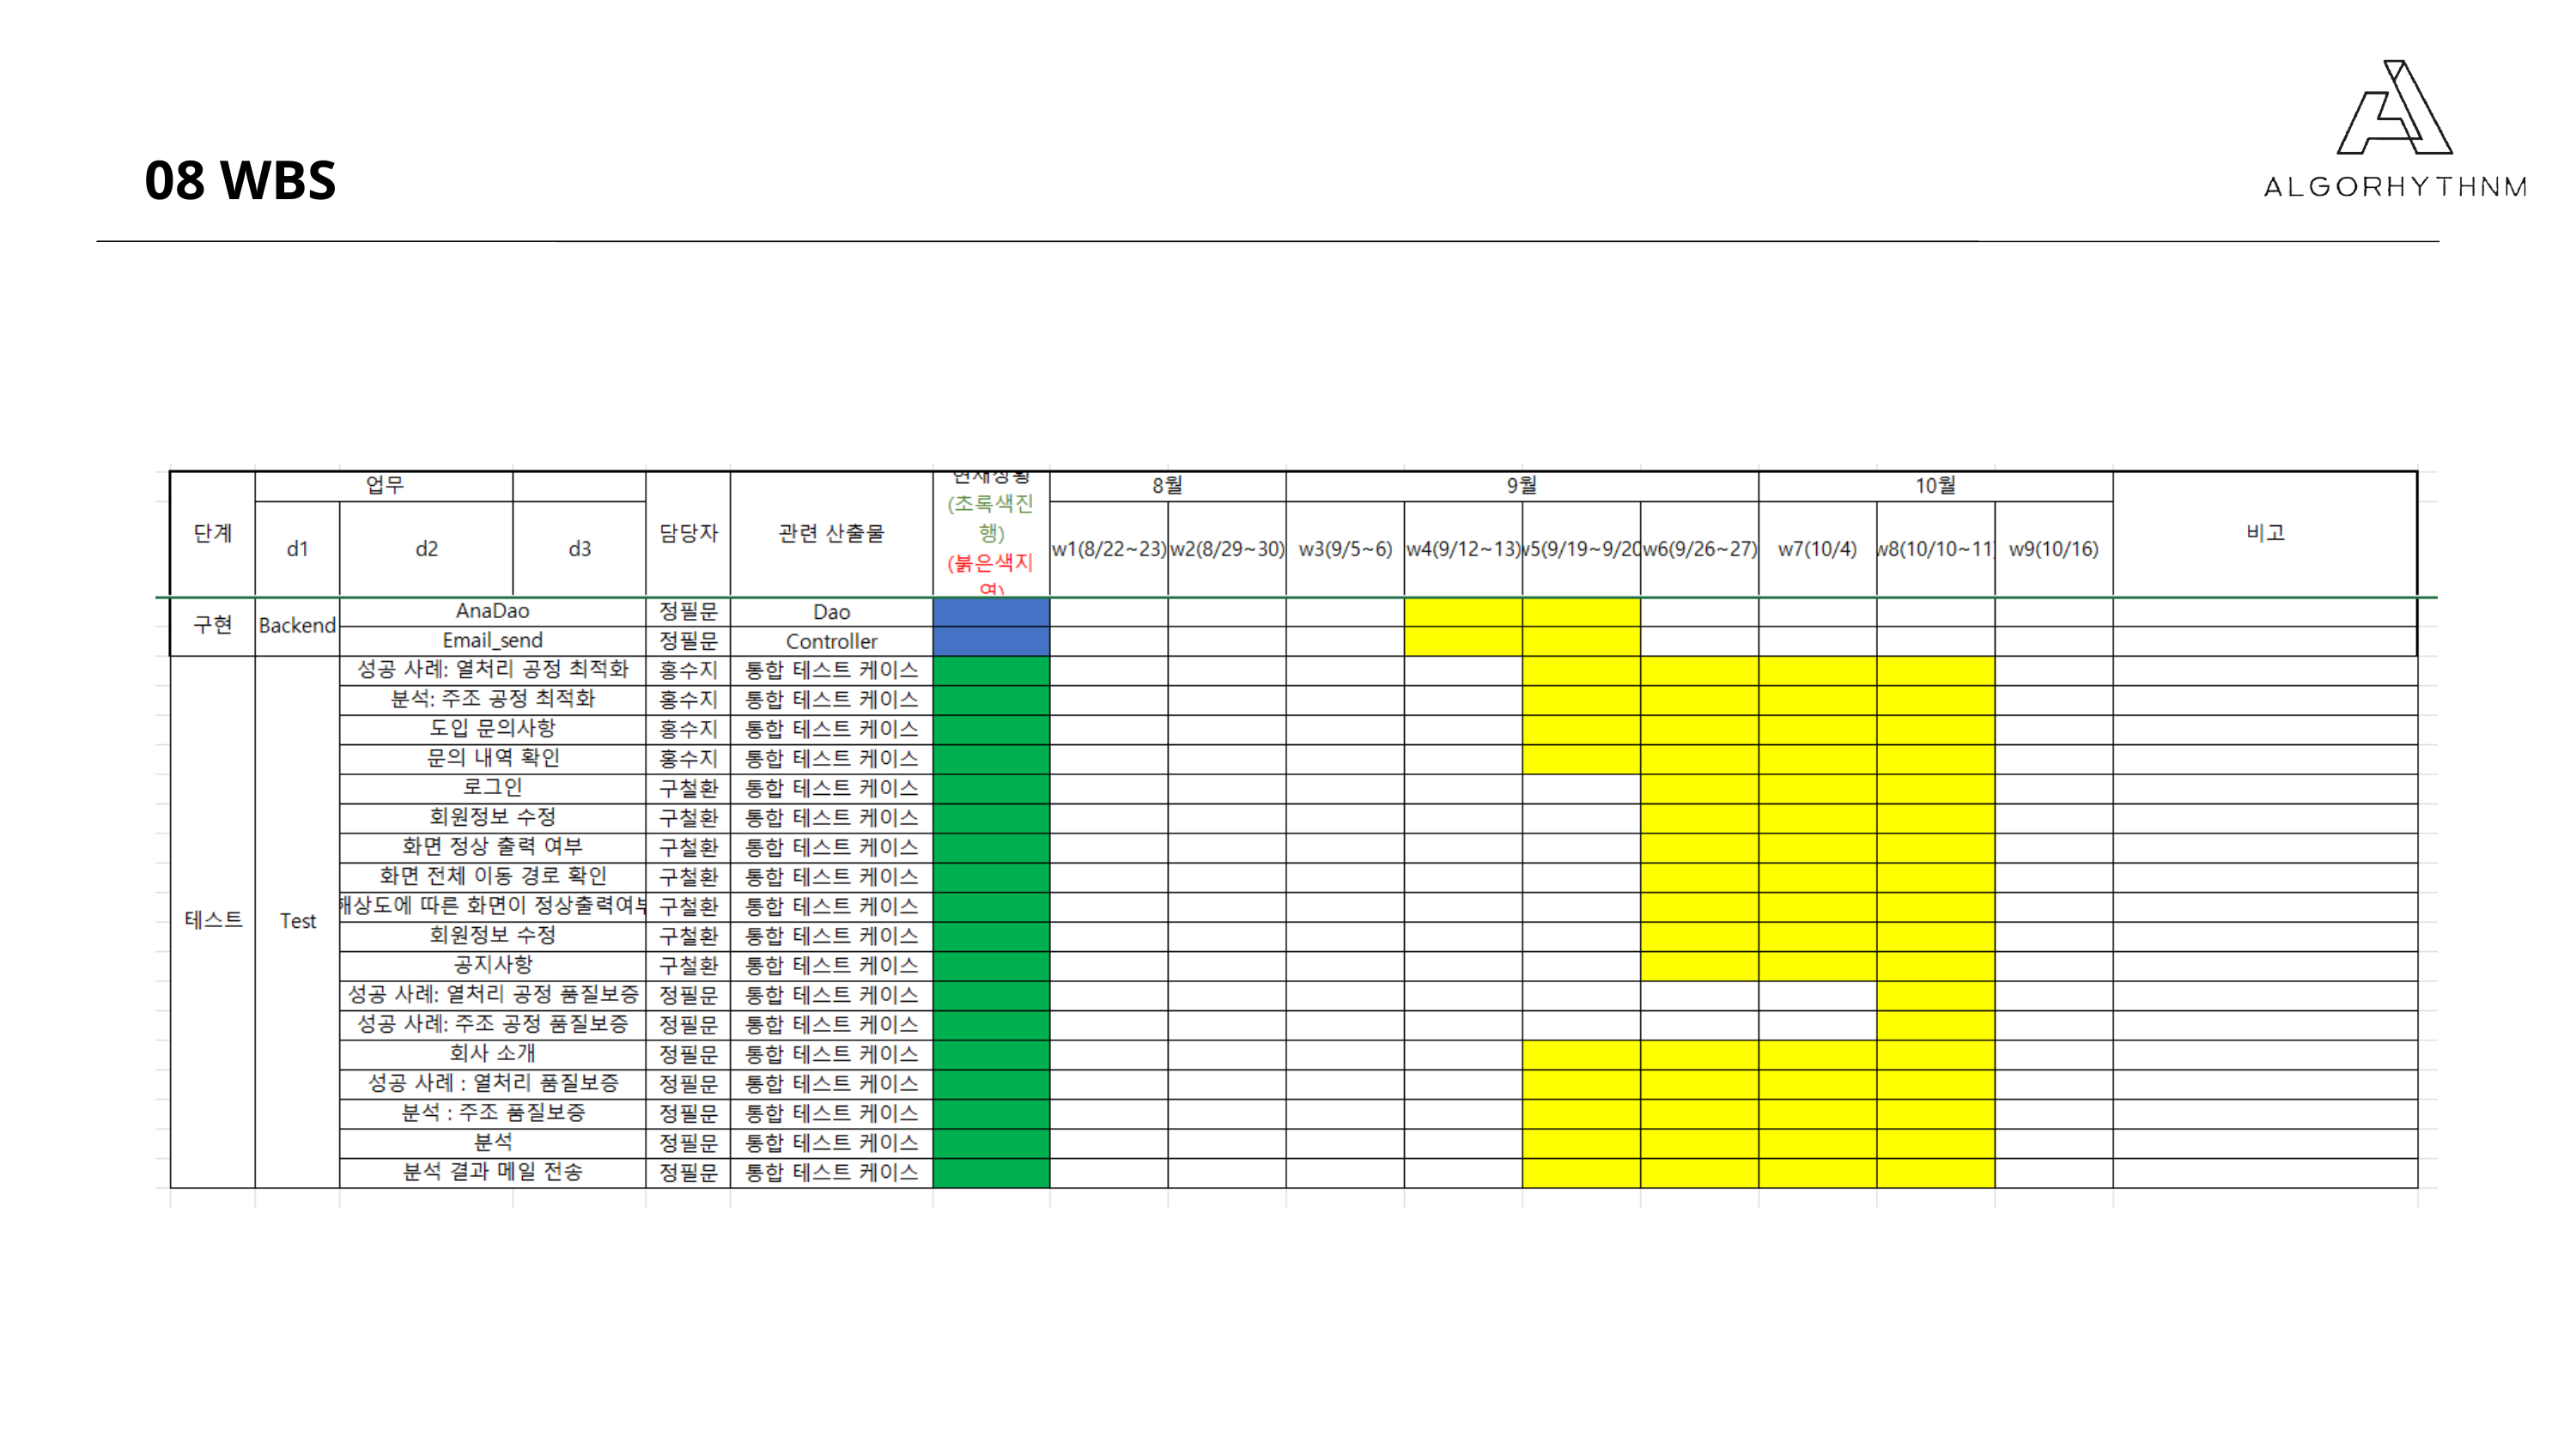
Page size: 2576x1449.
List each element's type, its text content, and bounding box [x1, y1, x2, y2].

picture [155, 464, 2438, 1208]
picture [2253, 58, 2539, 209]
text_box 08 WBS [144, 135, 805, 211]
